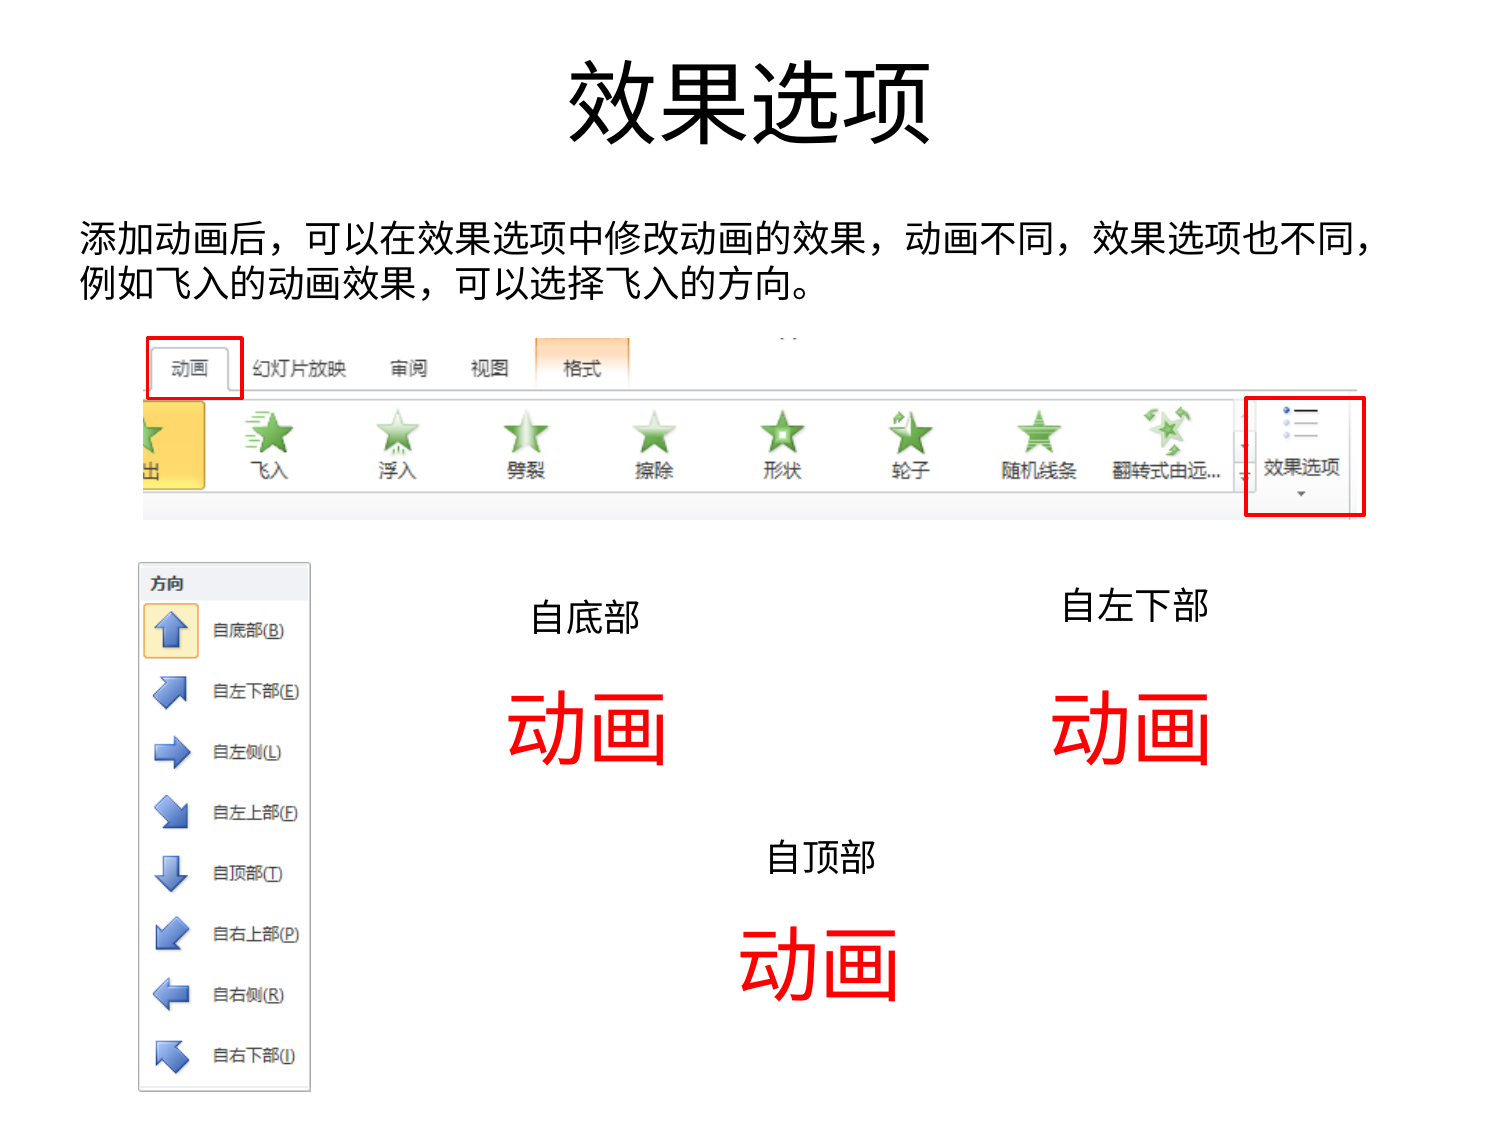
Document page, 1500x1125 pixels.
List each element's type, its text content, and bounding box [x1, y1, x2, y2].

text_box 动画 [1033, 668, 1258, 784]
text_box [1360, 397, 1365, 516]
text_box 自顶部 [749, 827, 951, 887]
text_box 动画 [490, 668, 715, 784]
text_box 自左下部 [1045, 574, 1247, 634]
text_box 动画 [721, 905, 947, 1020]
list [143, 337, 1357, 520]
picture [138, 562, 312, 1092]
text_box 自底部 [513, 586, 680, 646]
title 效果选项 [75, 7, 1425, 195]
text_box 添加动画后，可以在效果选项中修改动画的效果，动画不同，效果选项也不同，例如飞入的动画效果，可以选择飞入的方向。 [64, 208, 1436, 313]
